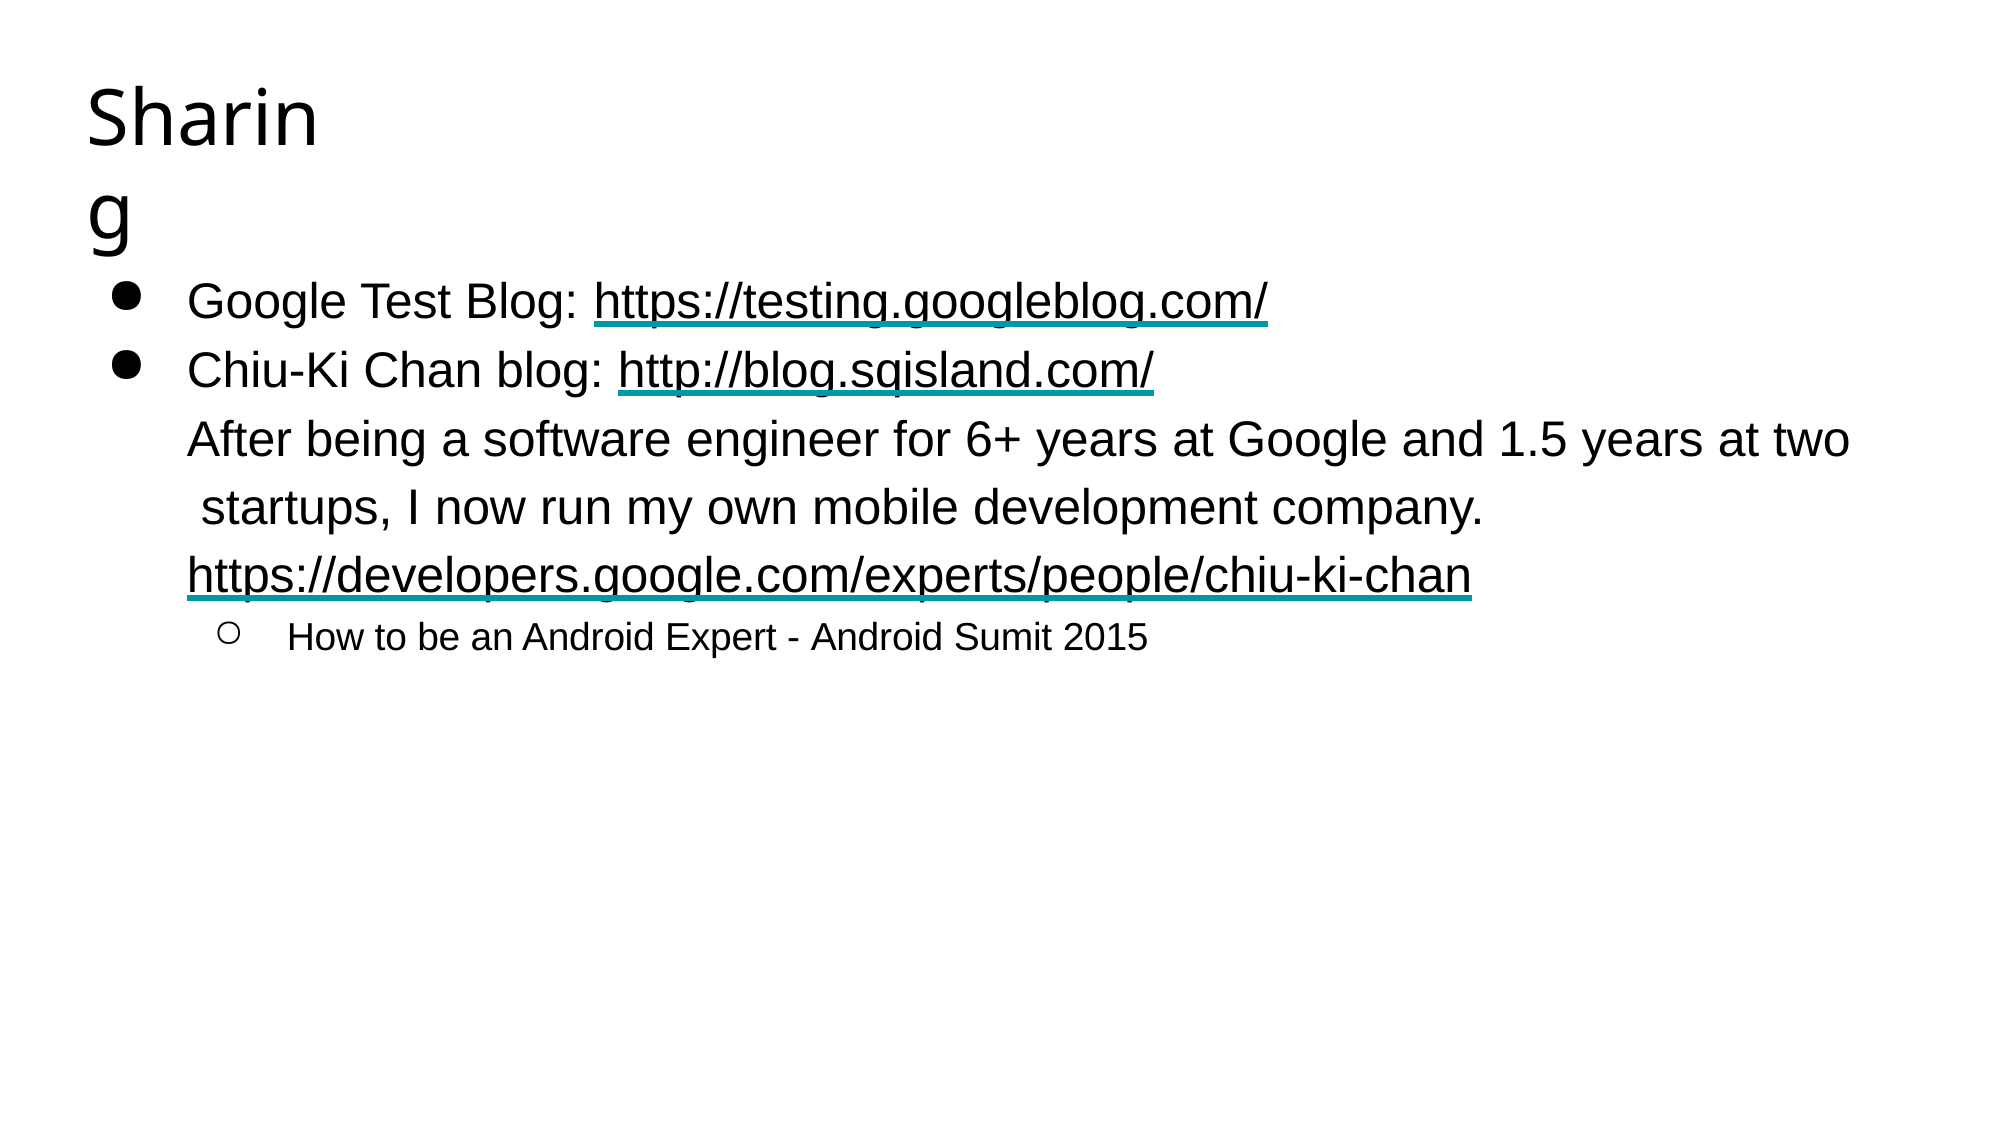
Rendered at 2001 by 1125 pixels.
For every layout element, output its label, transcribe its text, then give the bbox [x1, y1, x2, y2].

title Sharing [84, 64, 358, 255]
text_box Google Test Blog: https://testing.googleblog.com/ Chiu-Ki Chan blog: http://blog.sqisland.com/ After being a software engineer for 6+ years at Google and 1.5 years at two startups, I now run my own mobile development company. https://developers.google.com/experts/people/chiu-ki-chan How to be an Android Expert - Android Sumit 2015 [103, 257, 1857, 659]
